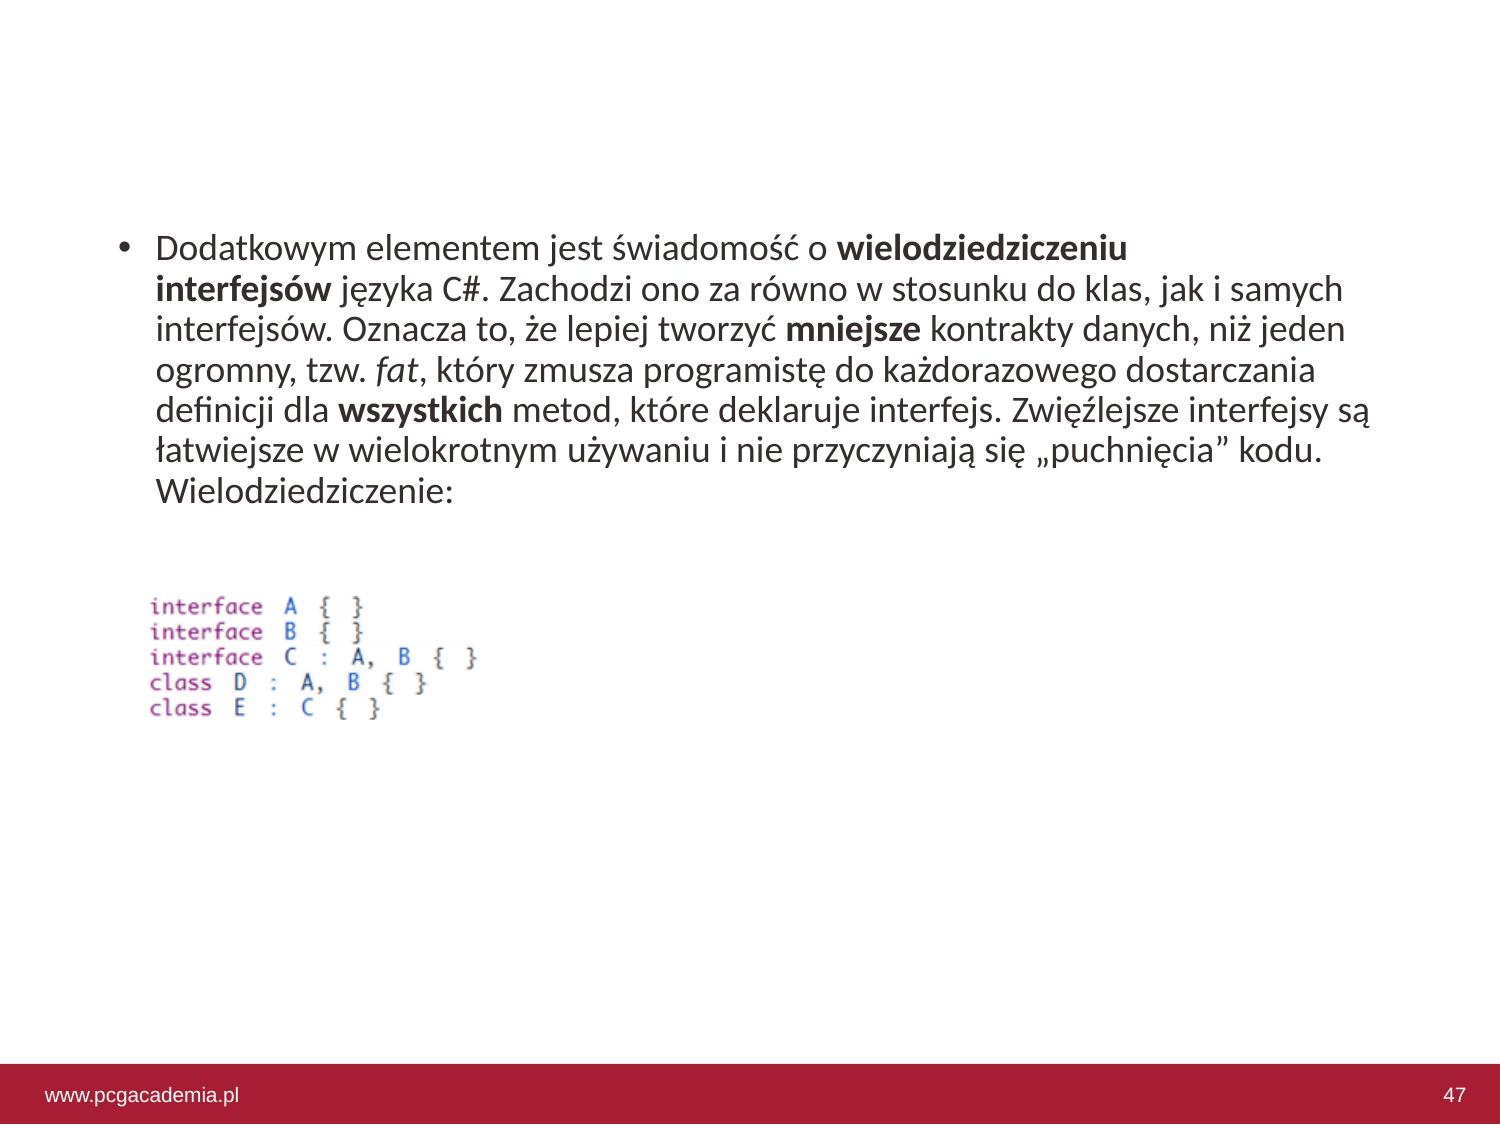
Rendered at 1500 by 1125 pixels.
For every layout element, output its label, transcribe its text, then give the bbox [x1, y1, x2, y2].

footer www.pcgacademia.pl [30, 1074, 1143, 1104]
list Dodatkowym elementem jest świadomość o wielodziedziczeniu interfejsów języka C#. Zachodzi ono za równo w stosunku do klas, jak i samych interfejsów. Oznacza to, że lepiej tworzyć mniejsze kontrakty danych, niż jeden ogromny, tzw. fat, który zmusza programistę do każdorazowego dostarczania definicji dla wszystkich metod, które deklaruje interfejs. Zwięźlejsze interfejsy są łatwiejsze w wielokrotnym używaniu i nie przyczyniają się „puchnięcia” kodu. Wielodziedziczenie: [103, 220, 1397, 1014]
picture [118, 576, 662, 756]
slide_number 47 [1143, 1074, 1481, 1104]
